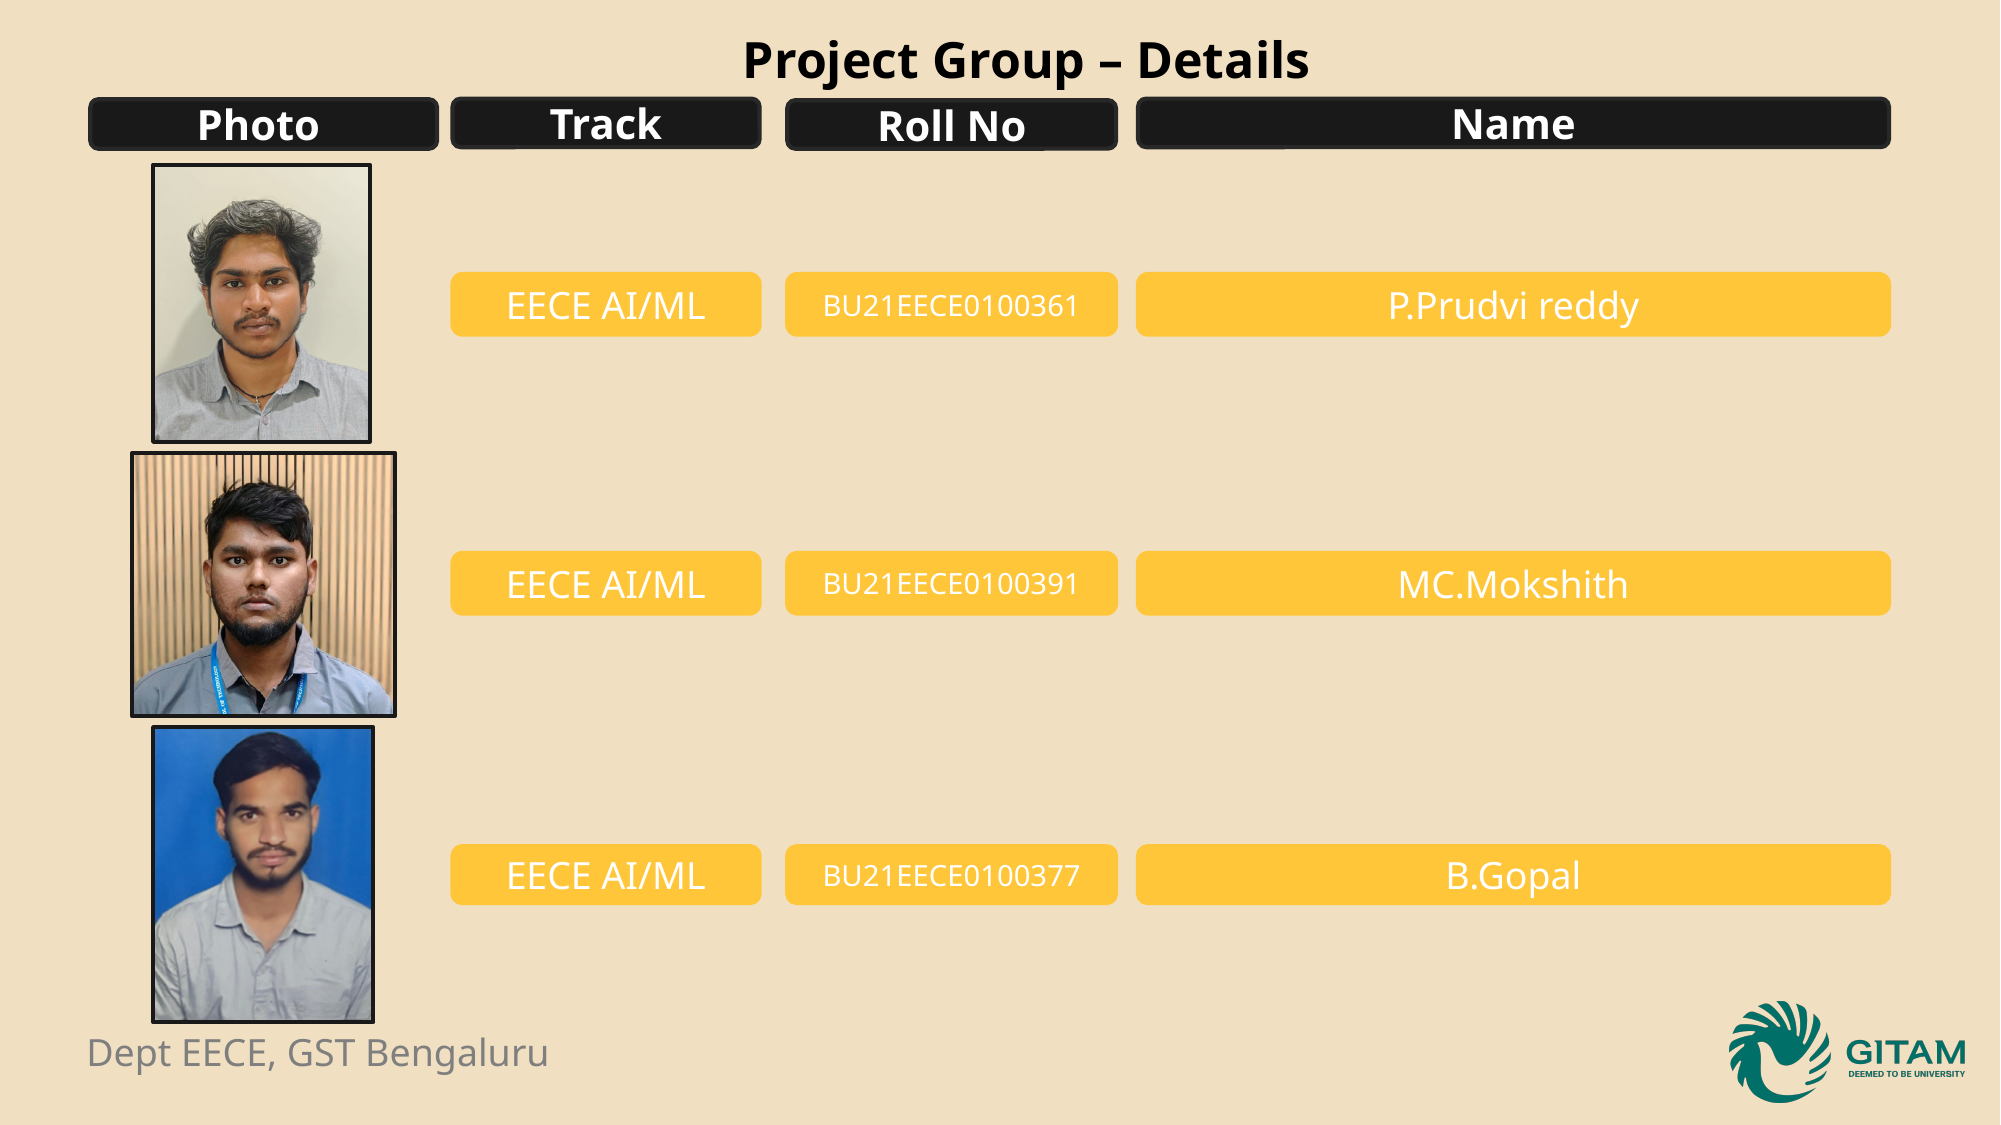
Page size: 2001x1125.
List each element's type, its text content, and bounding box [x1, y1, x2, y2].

text_box Project Group – Details [163, 20, 1889, 98]
picture [134, 454, 394, 715]
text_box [452, 845, 1890, 904]
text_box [90, 98, 1890, 150]
picture [154, 728, 372, 1021]
picture [1729, 1001, 1965, 1103]
picture [154, 166, 368, 440]
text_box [452, 273, 1890, 335]
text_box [452, 552, 1890, 614]
